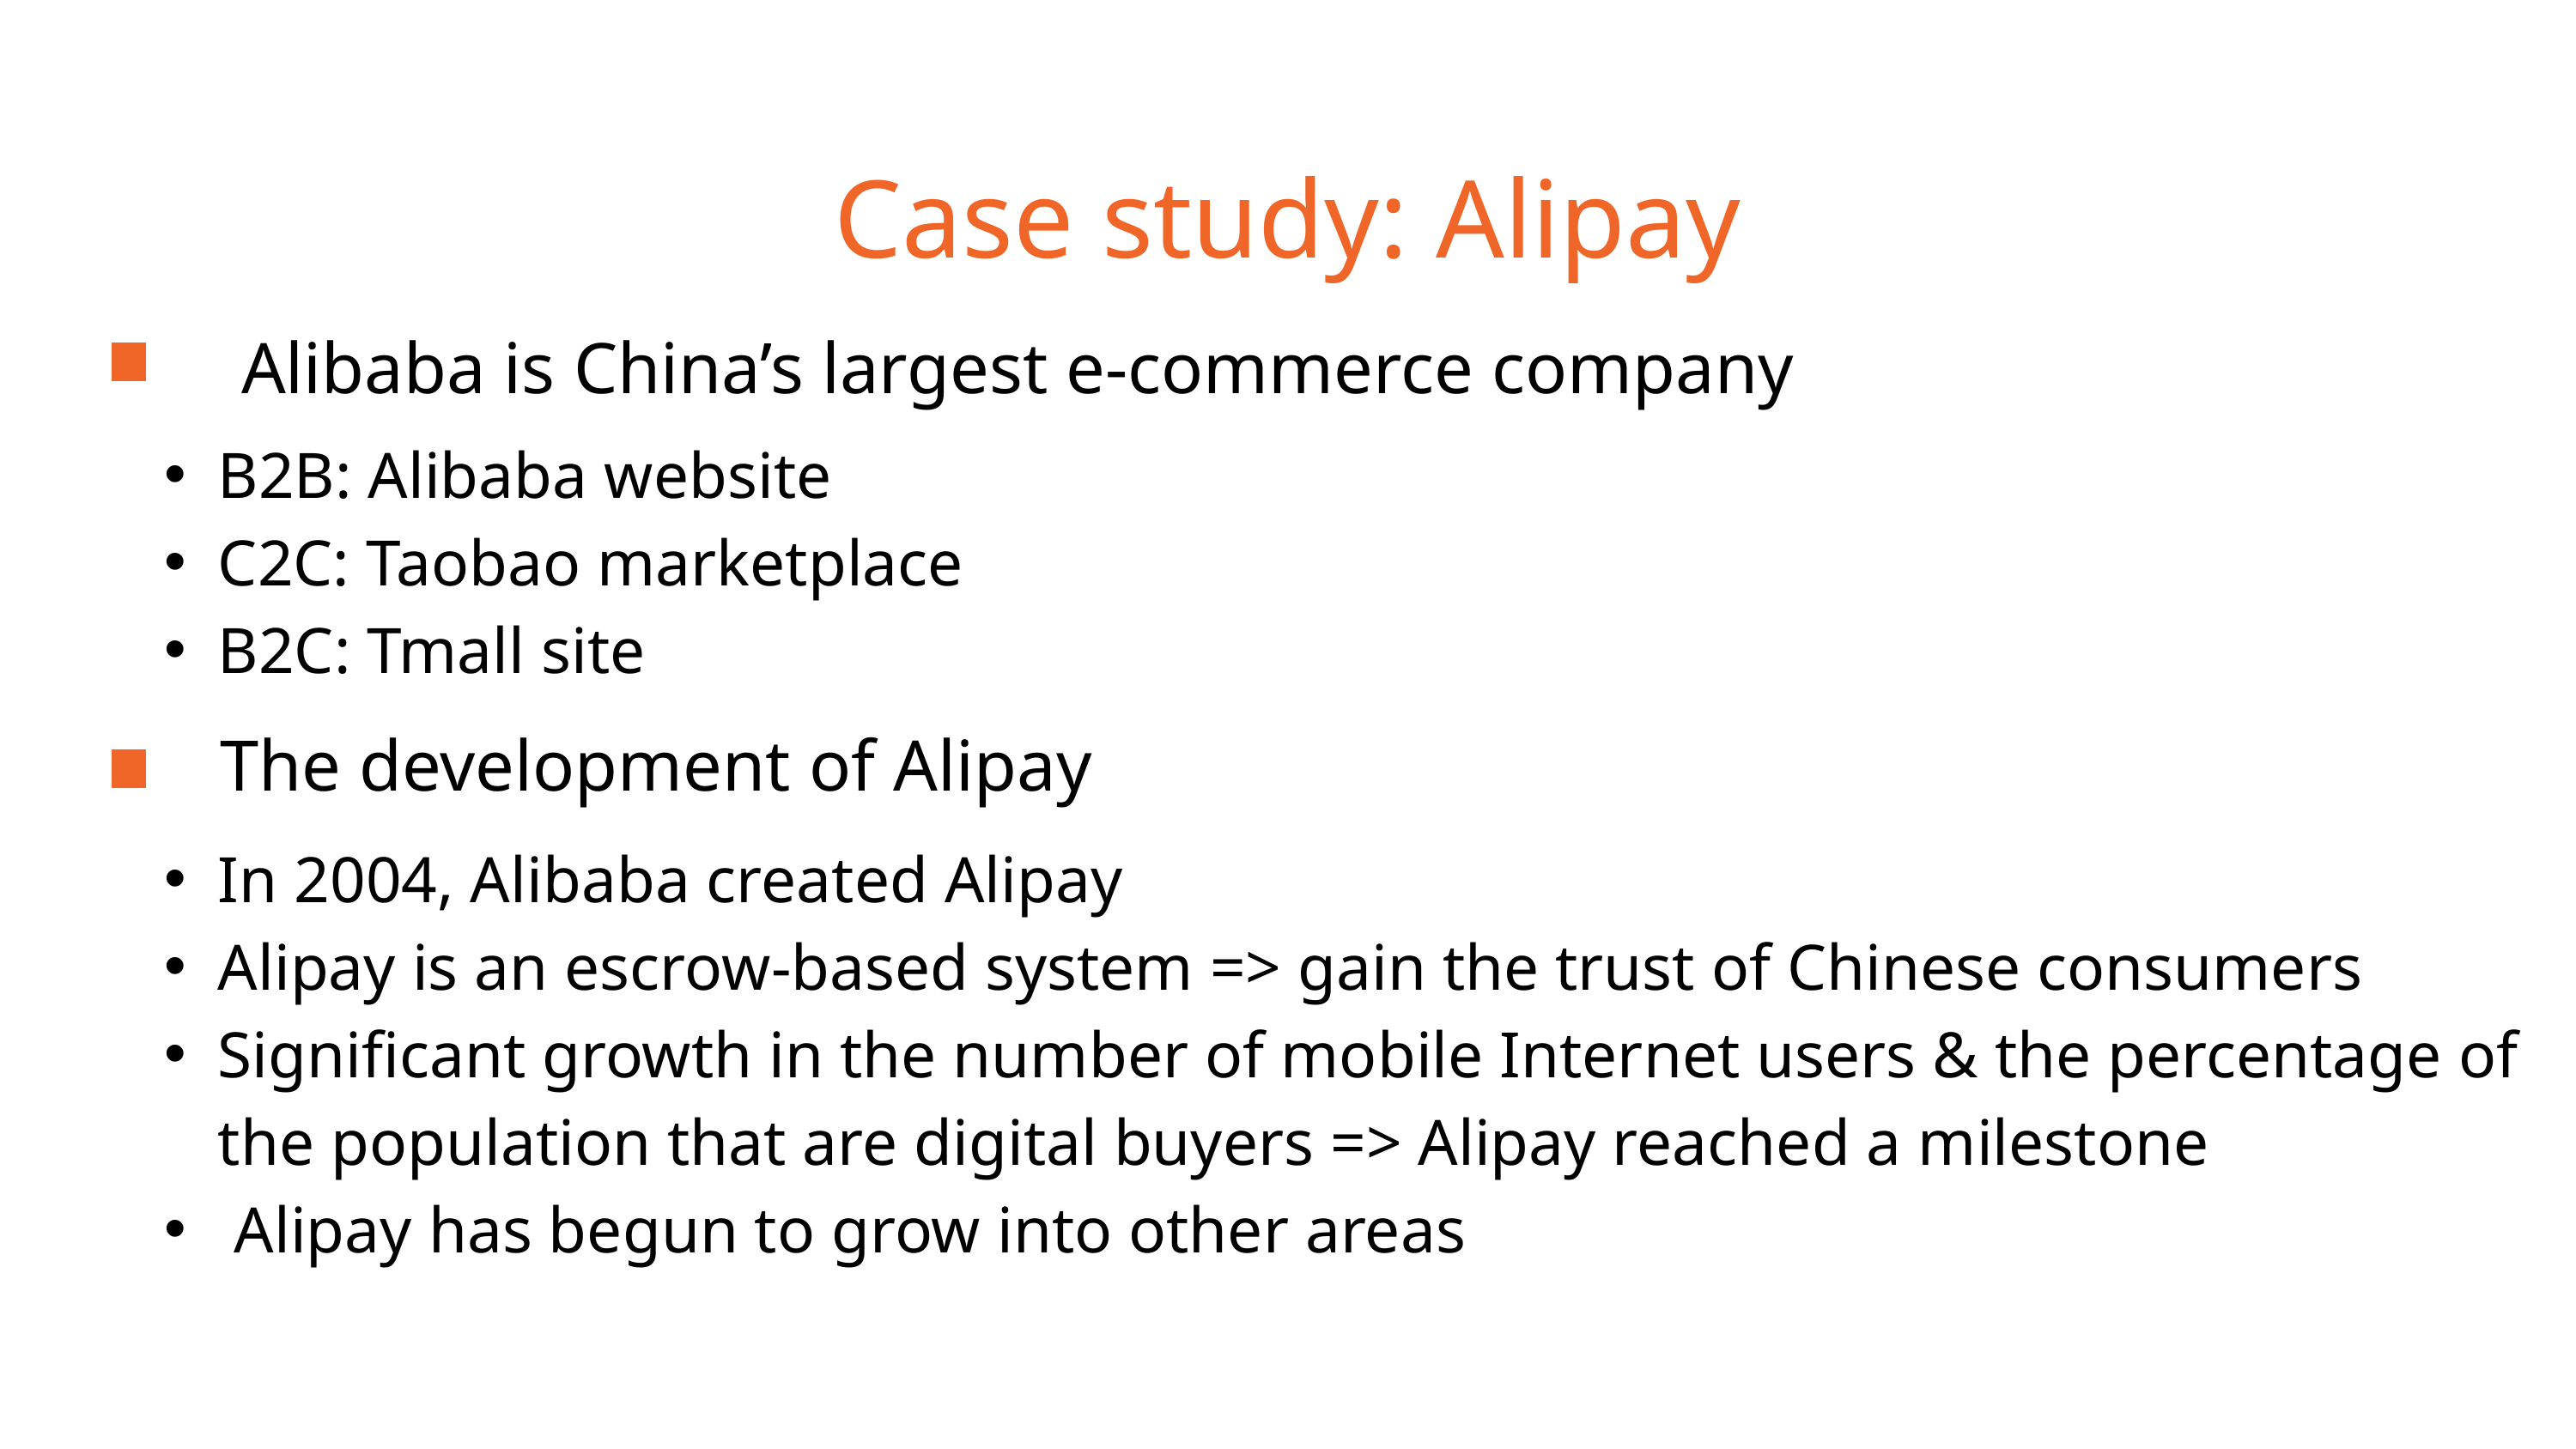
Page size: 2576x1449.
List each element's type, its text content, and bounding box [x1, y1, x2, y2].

text_box Case study: Alipay [803, 129, 1773, 279]
text_box Alibaba is China’s largest e-commerce company [183, 310, 1853, 408]
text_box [111, 749, 146, 789]
text_box In 2004, Alibaba created Alipay Alipay is an escrow-based system => gain the trust of Chinese consumers Significant growth in the number of mobile Internet users & the percentage of the population that are digital buyers => Alipay reached a milestone Alipay has begun to grow into other areas [111, 827, 2543, 1354]
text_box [111, 343, 146, 382]
text_box B2B: Alibaba website C2C: Taobao marketplace B2C: Tmall site [111, 422, 984, 687]
text_box The development of Alipay [73, 706, 1239, 805]
